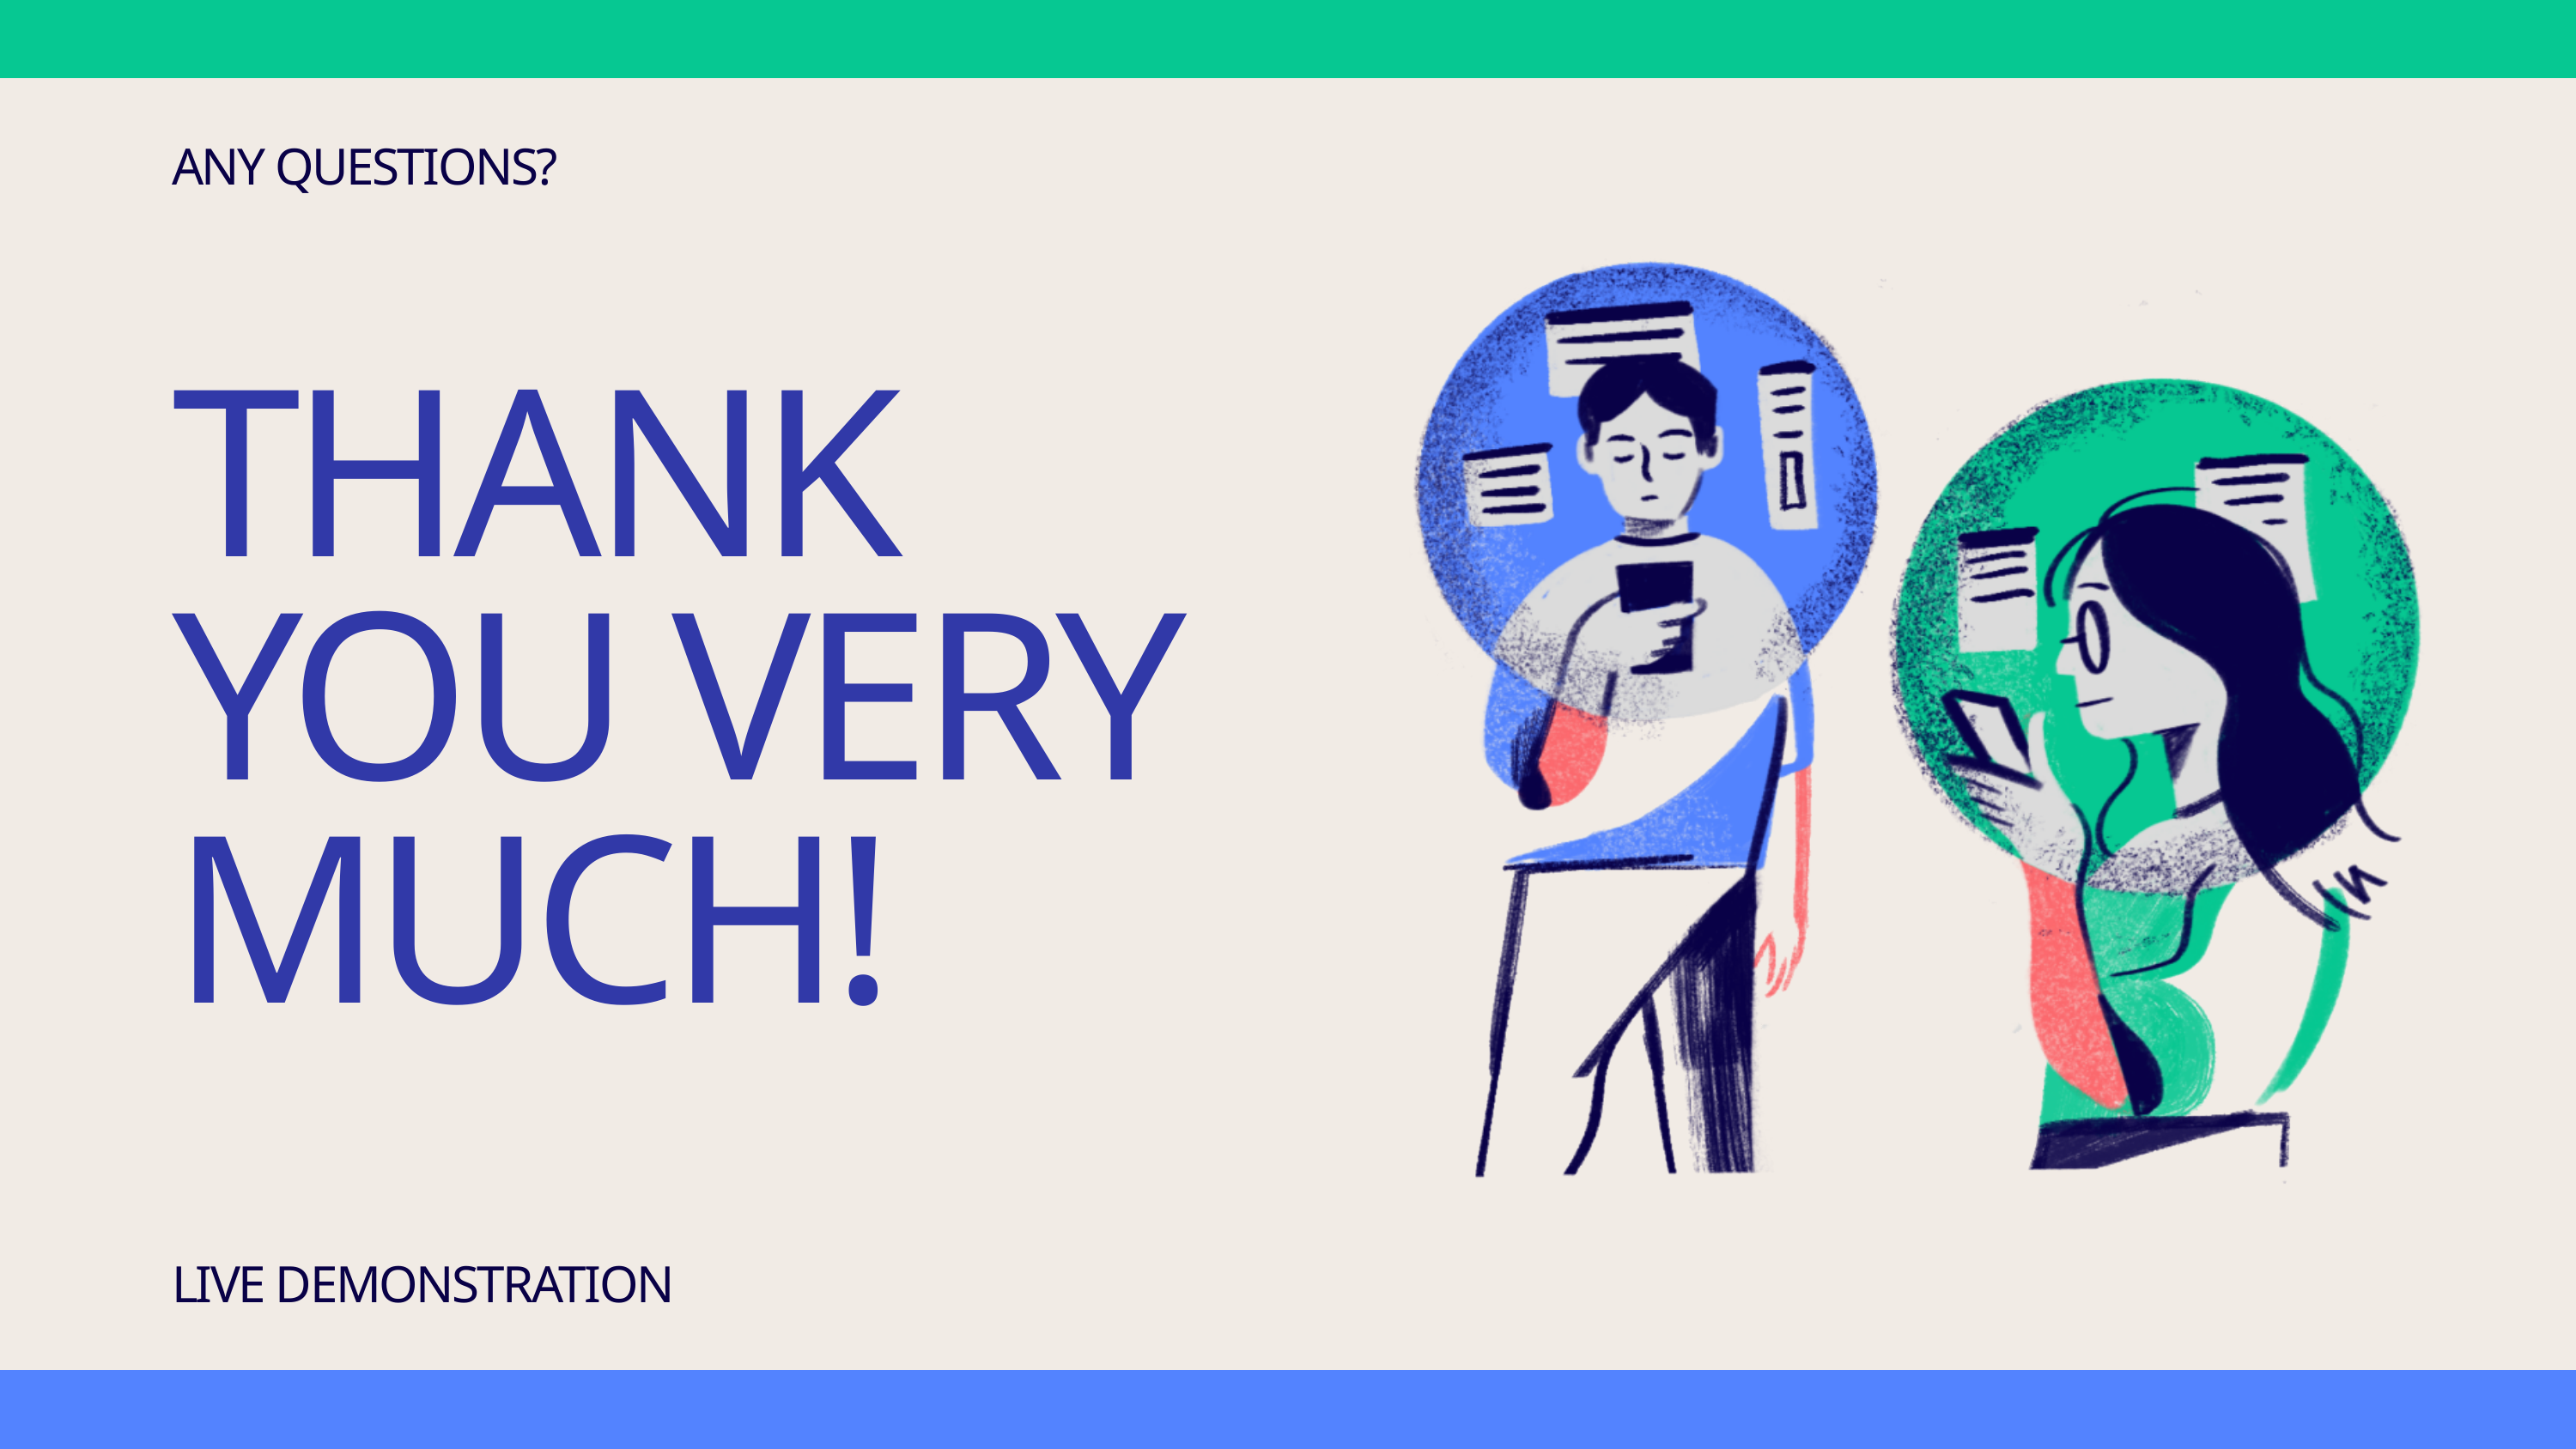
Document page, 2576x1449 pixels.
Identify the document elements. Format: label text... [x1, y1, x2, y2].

text_box LIVE DEMONSTRATION [172, 1256, 1384, 1313]
text_box THANK YOU VERY MUCH! [171, 379, 1288, 1050]
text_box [0, 1349, 2576, 1449]
text_box ANY QUESTIONS? [172, 138, 1384, 195]
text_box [0, 0, 2576, 79]
text_box [1409, 256, 2432, 1192]
